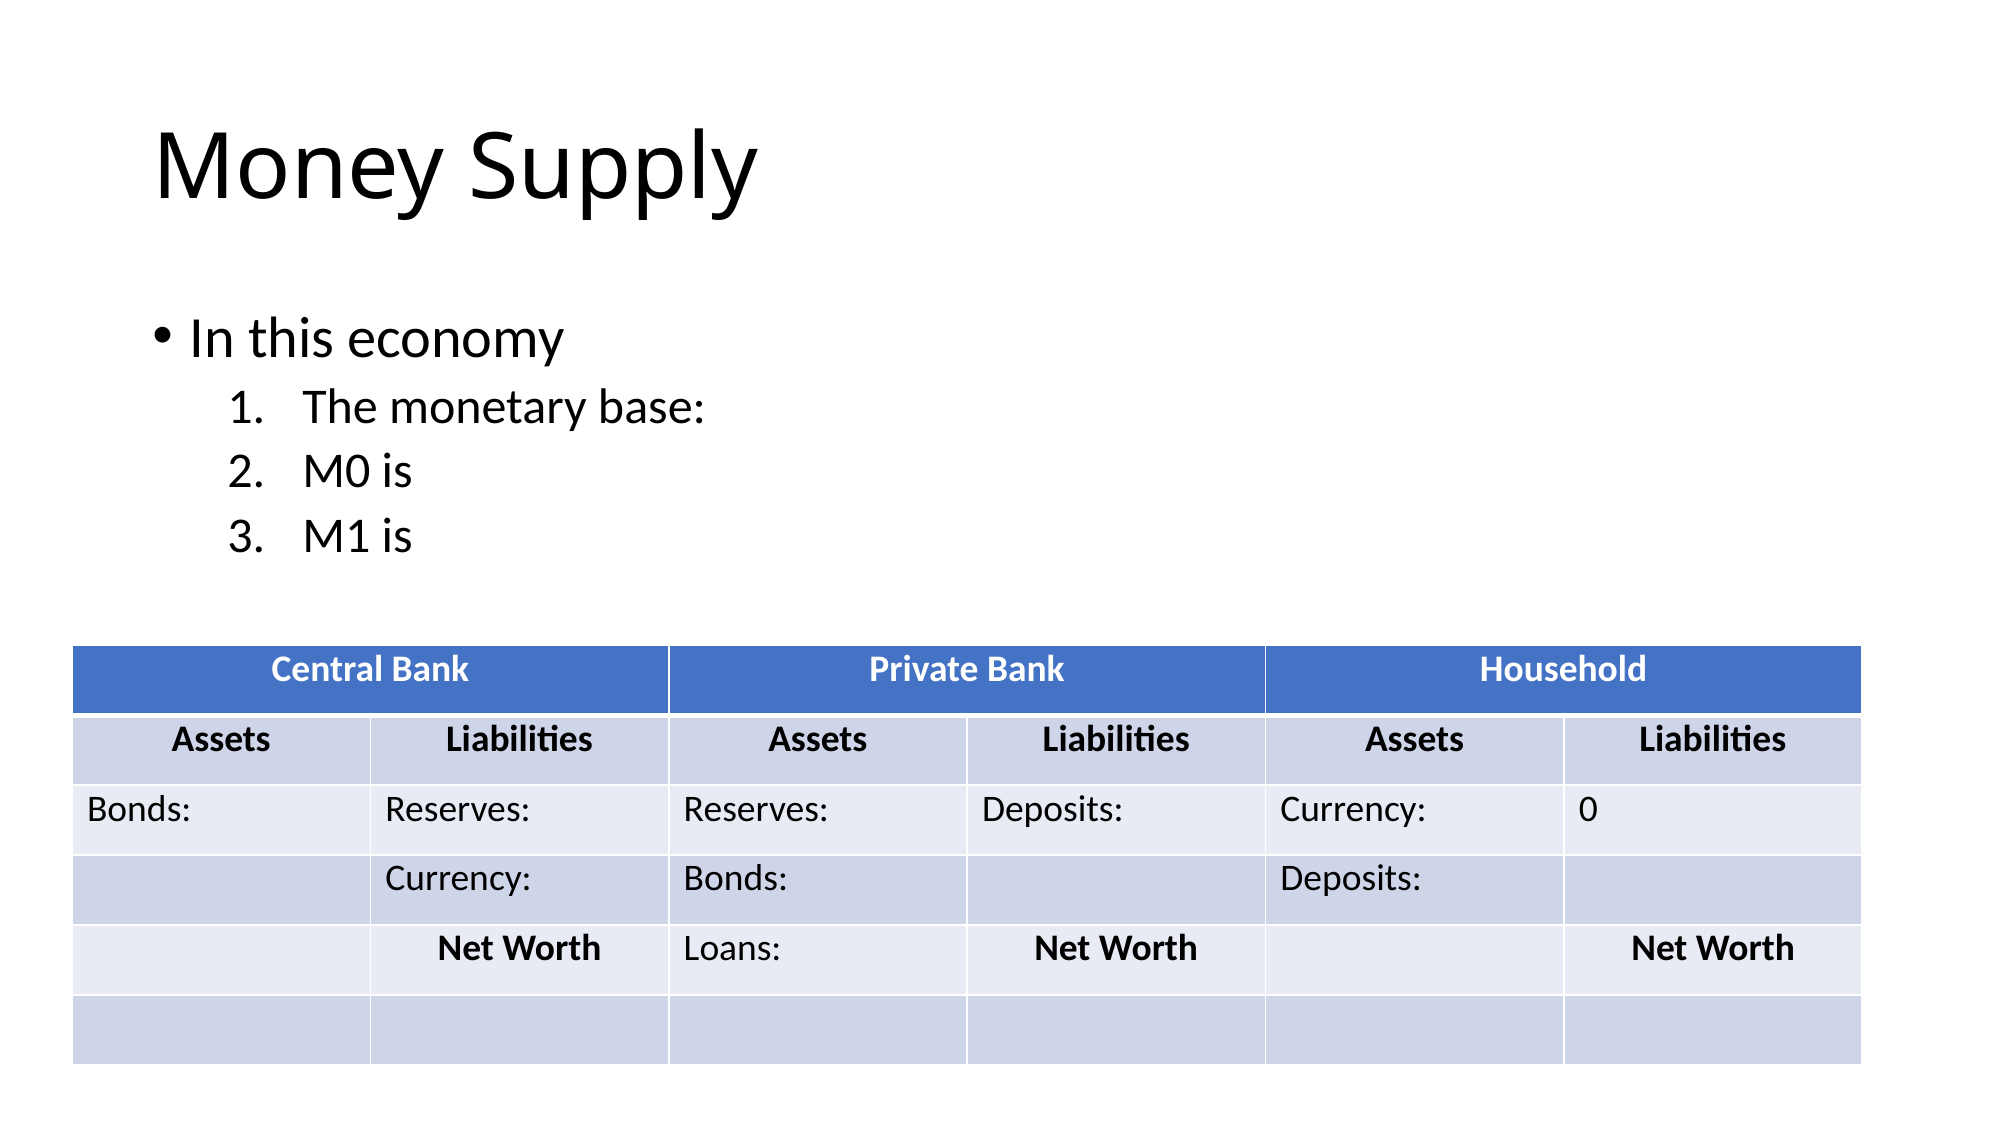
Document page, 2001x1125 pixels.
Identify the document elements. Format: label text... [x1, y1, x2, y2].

title Money Supply [137, 59, 1863, 278]
